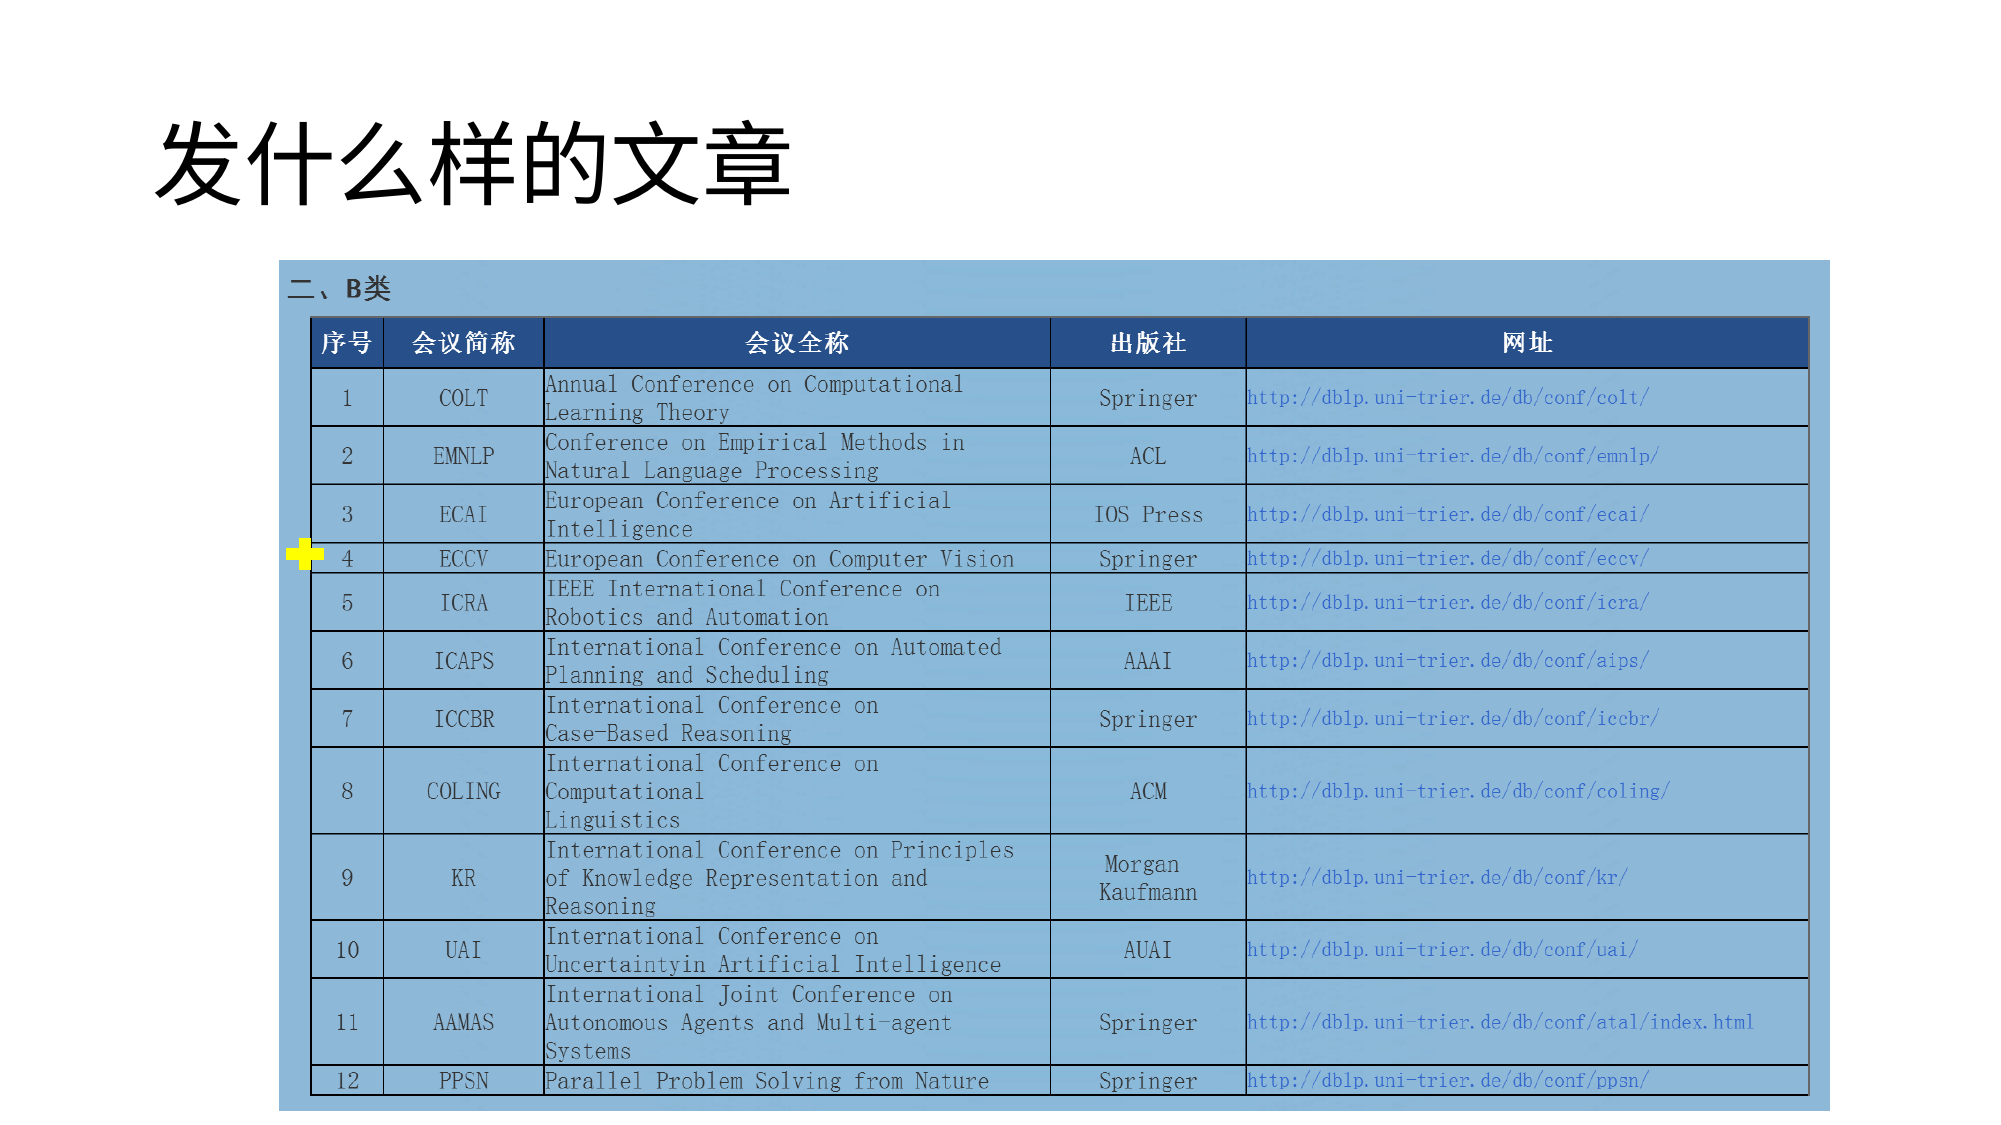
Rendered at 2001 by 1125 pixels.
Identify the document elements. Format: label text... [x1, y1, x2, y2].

picture [279, 259, 1830, 1111]
title 发什么样的文章 [137, 59, 1863, 278]
